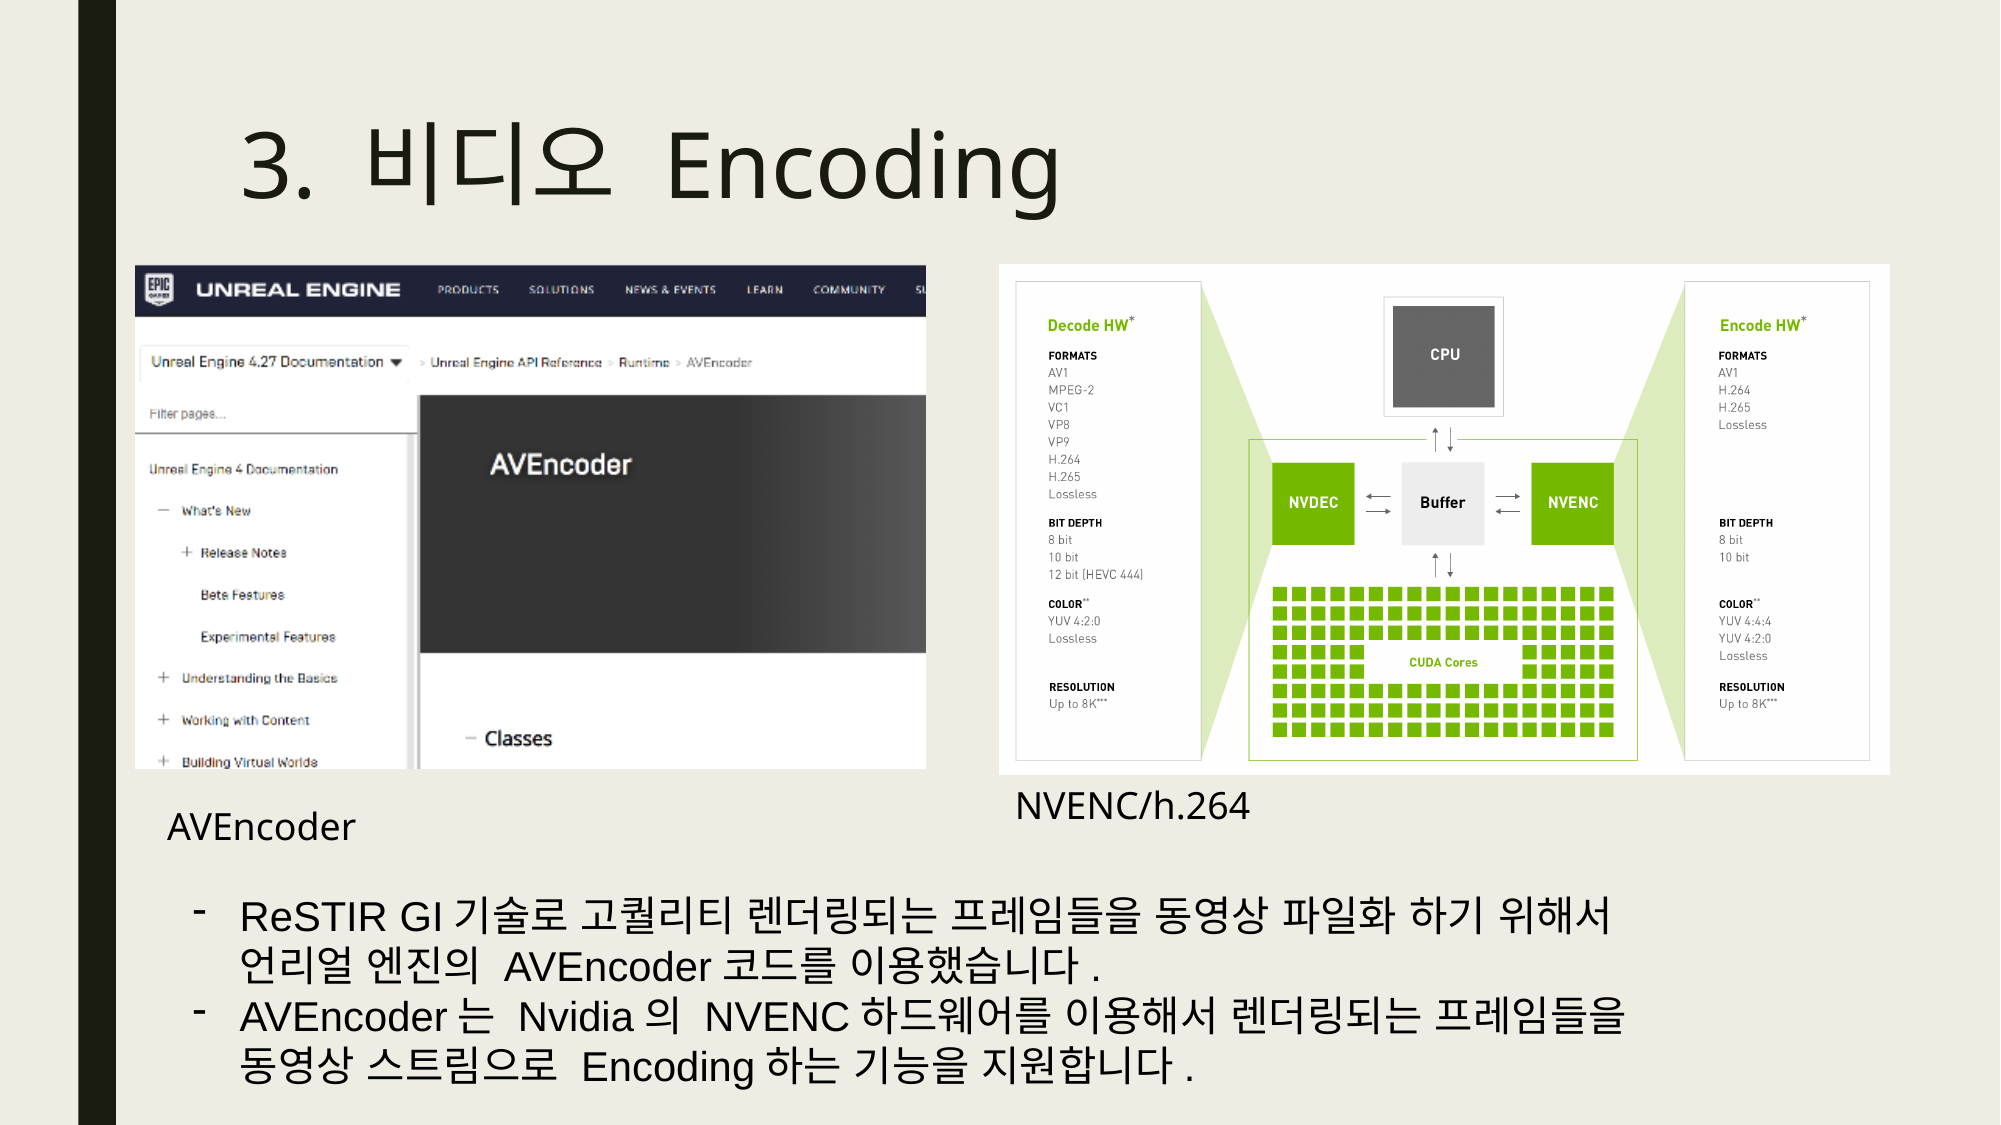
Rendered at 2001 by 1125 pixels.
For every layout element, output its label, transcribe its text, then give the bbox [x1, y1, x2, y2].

title 3. 비디오 Encoding [225, 112, 1800, 357]
picture [135, 264, 926, 769]
picture [999, 264, 1890, 775]
text_box AVEncoder [152, 795, 570, 856]
text_box NVENC/h.264 [999, 775, 1418, 835]
text_box ReSTIR GI기술로 고퀄리티 렌더링되는 프레임들을 동영상 파일화 하기 위해서 언리얼 엔진의 AVEncoder코드를 이용했습니다. AVEncoder는 Nvidia의 NVENC하드웨어를 이용해서 렌더링되는 프레임들을 동영상 스트림으로 Encoding하는 기능을 지원합니다. [177, 882, 1753, 1098]
